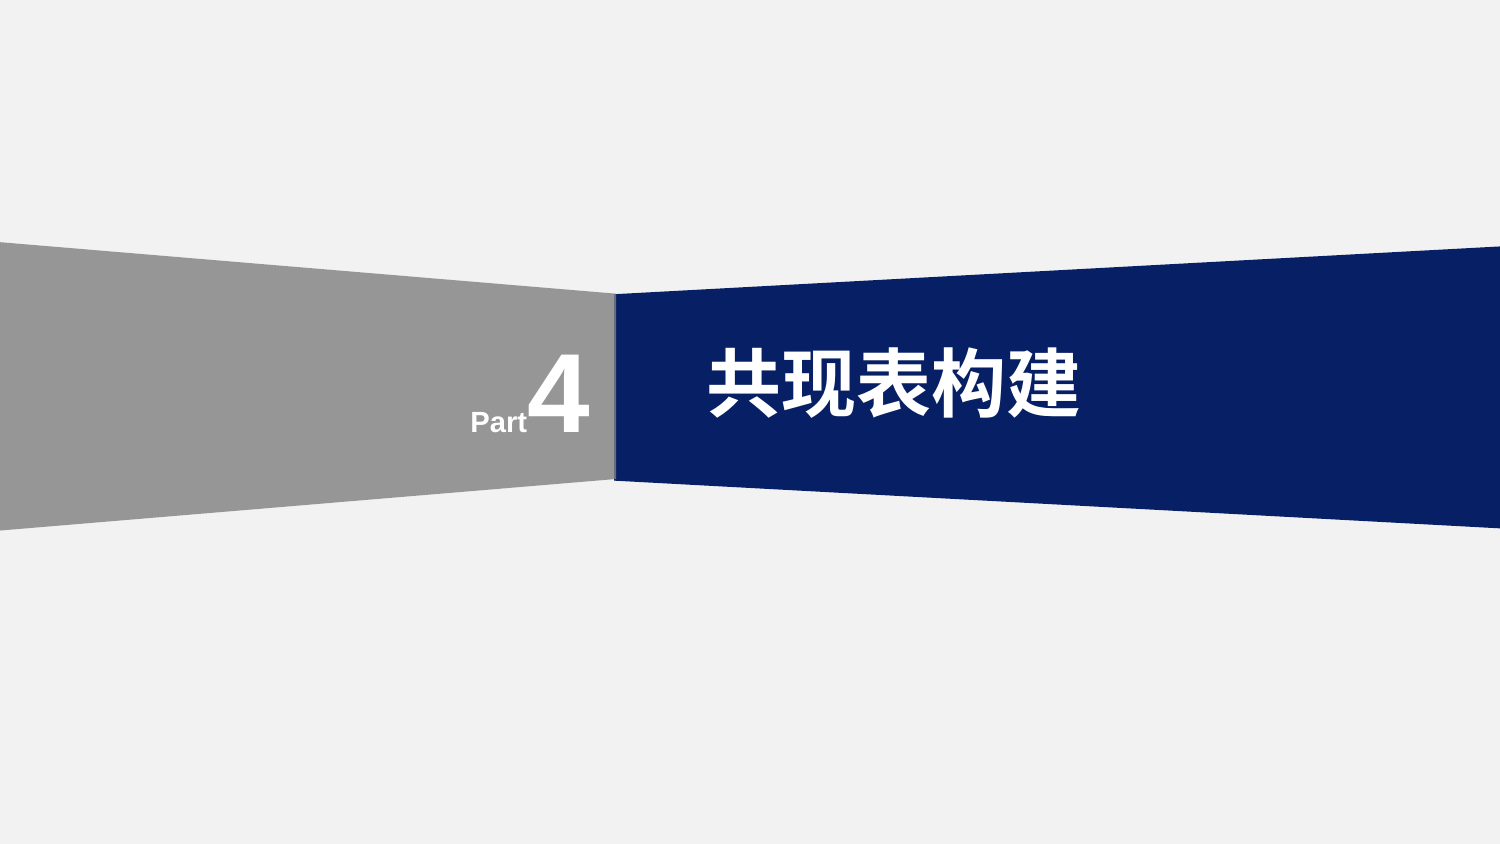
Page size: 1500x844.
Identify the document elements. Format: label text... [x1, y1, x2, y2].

text_box 共现表构建 [695, 331, 1094, 433]
text_box [613, 245, 1500, 530]
text_box [0, 241, 618, 532]
text_box Part4 [459, 314, 602, 461]
